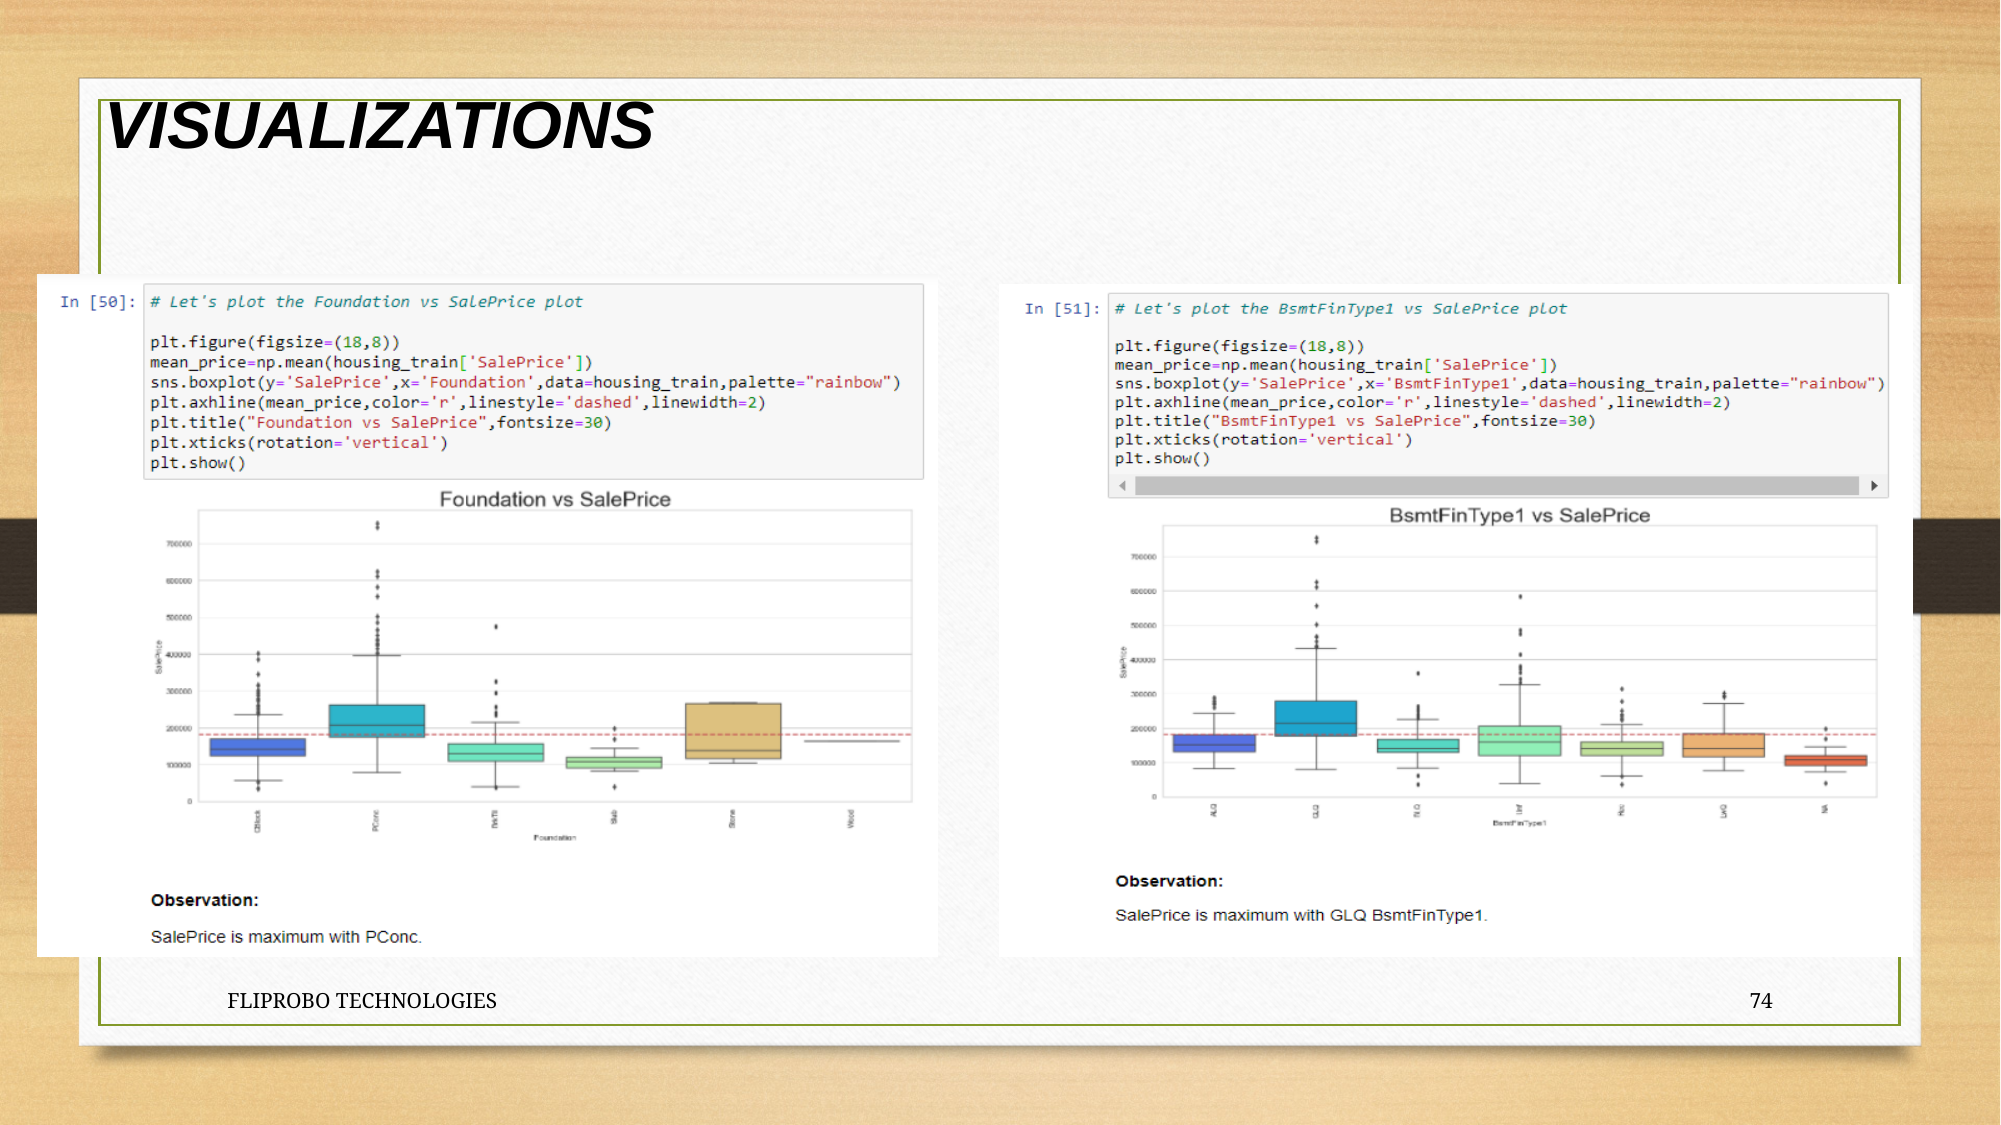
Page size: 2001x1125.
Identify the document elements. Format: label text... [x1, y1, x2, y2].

picture [0, 0, 2001, 1125]
text_box VISUALIZATIONS [89, 74, 1673, 170]
footer FLIPROBO TECHNOLOGIES [212, 979, 1411, 1025]
slide_number 74 [1698, 979, 1788, 1025]
